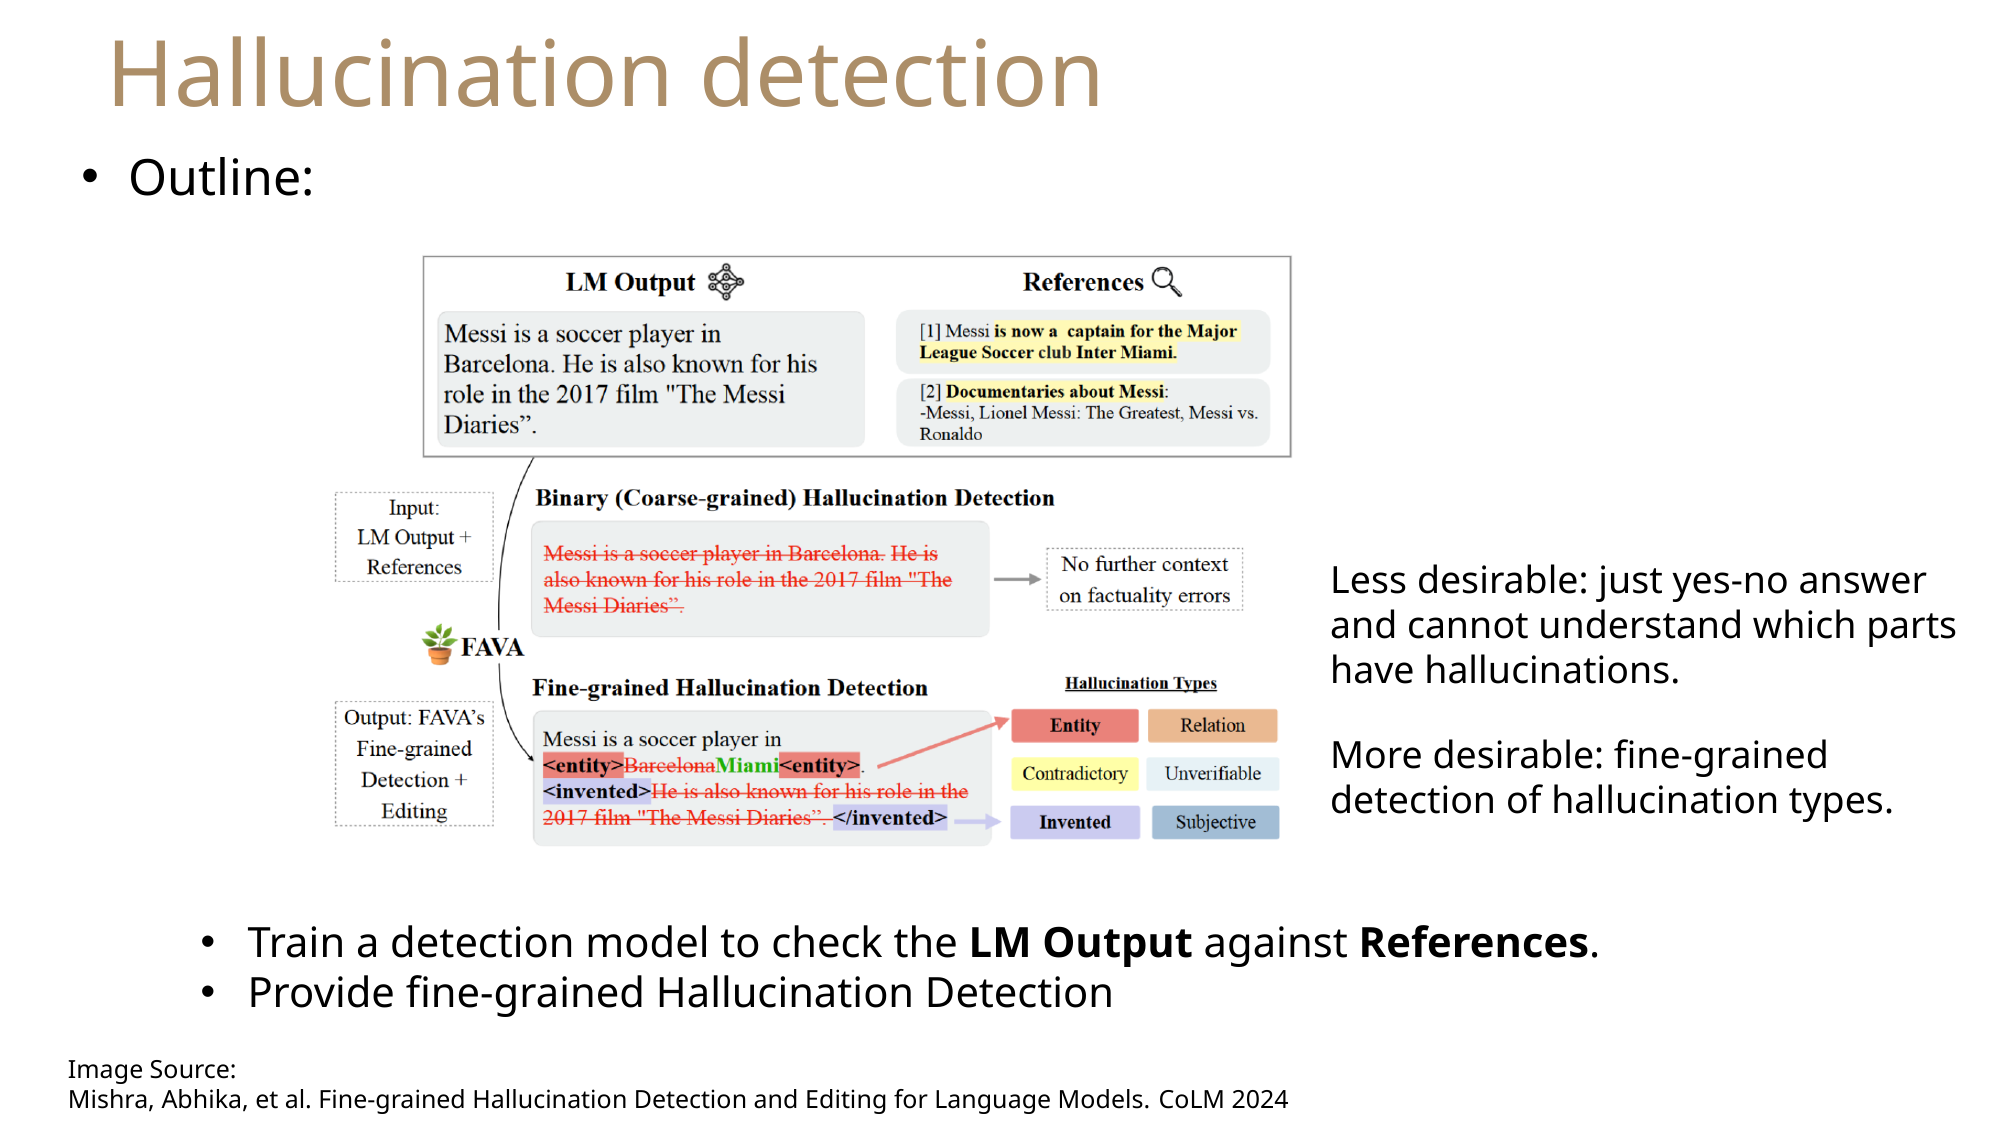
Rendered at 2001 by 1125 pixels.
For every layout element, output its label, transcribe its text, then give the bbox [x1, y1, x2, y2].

text_box Image Source: Mishra, Abhika, et al. Fine-grained Hallucination Detection and Editing for Language Models. CoLM 2024 [53, 1045, 1760, 1121]
picture [332, 202, 1316, 880]
text_box Train a detection model to check the LM Output against References. Provide fine-grained Hallucination Detection [185, 908, 1888, 1024]
text_box More desirable: fine-grained detection of hallucination types. [1316, 724, 2000, 829]
text_box Hallucination detection [91, 4, 1900, 149]
text_box Outline: [66, 138, 1413, 213]
text_box Less desirable: just yes-no answer and cannot understand which parts have hallucinations. [1316, 548, 1990, 699]
